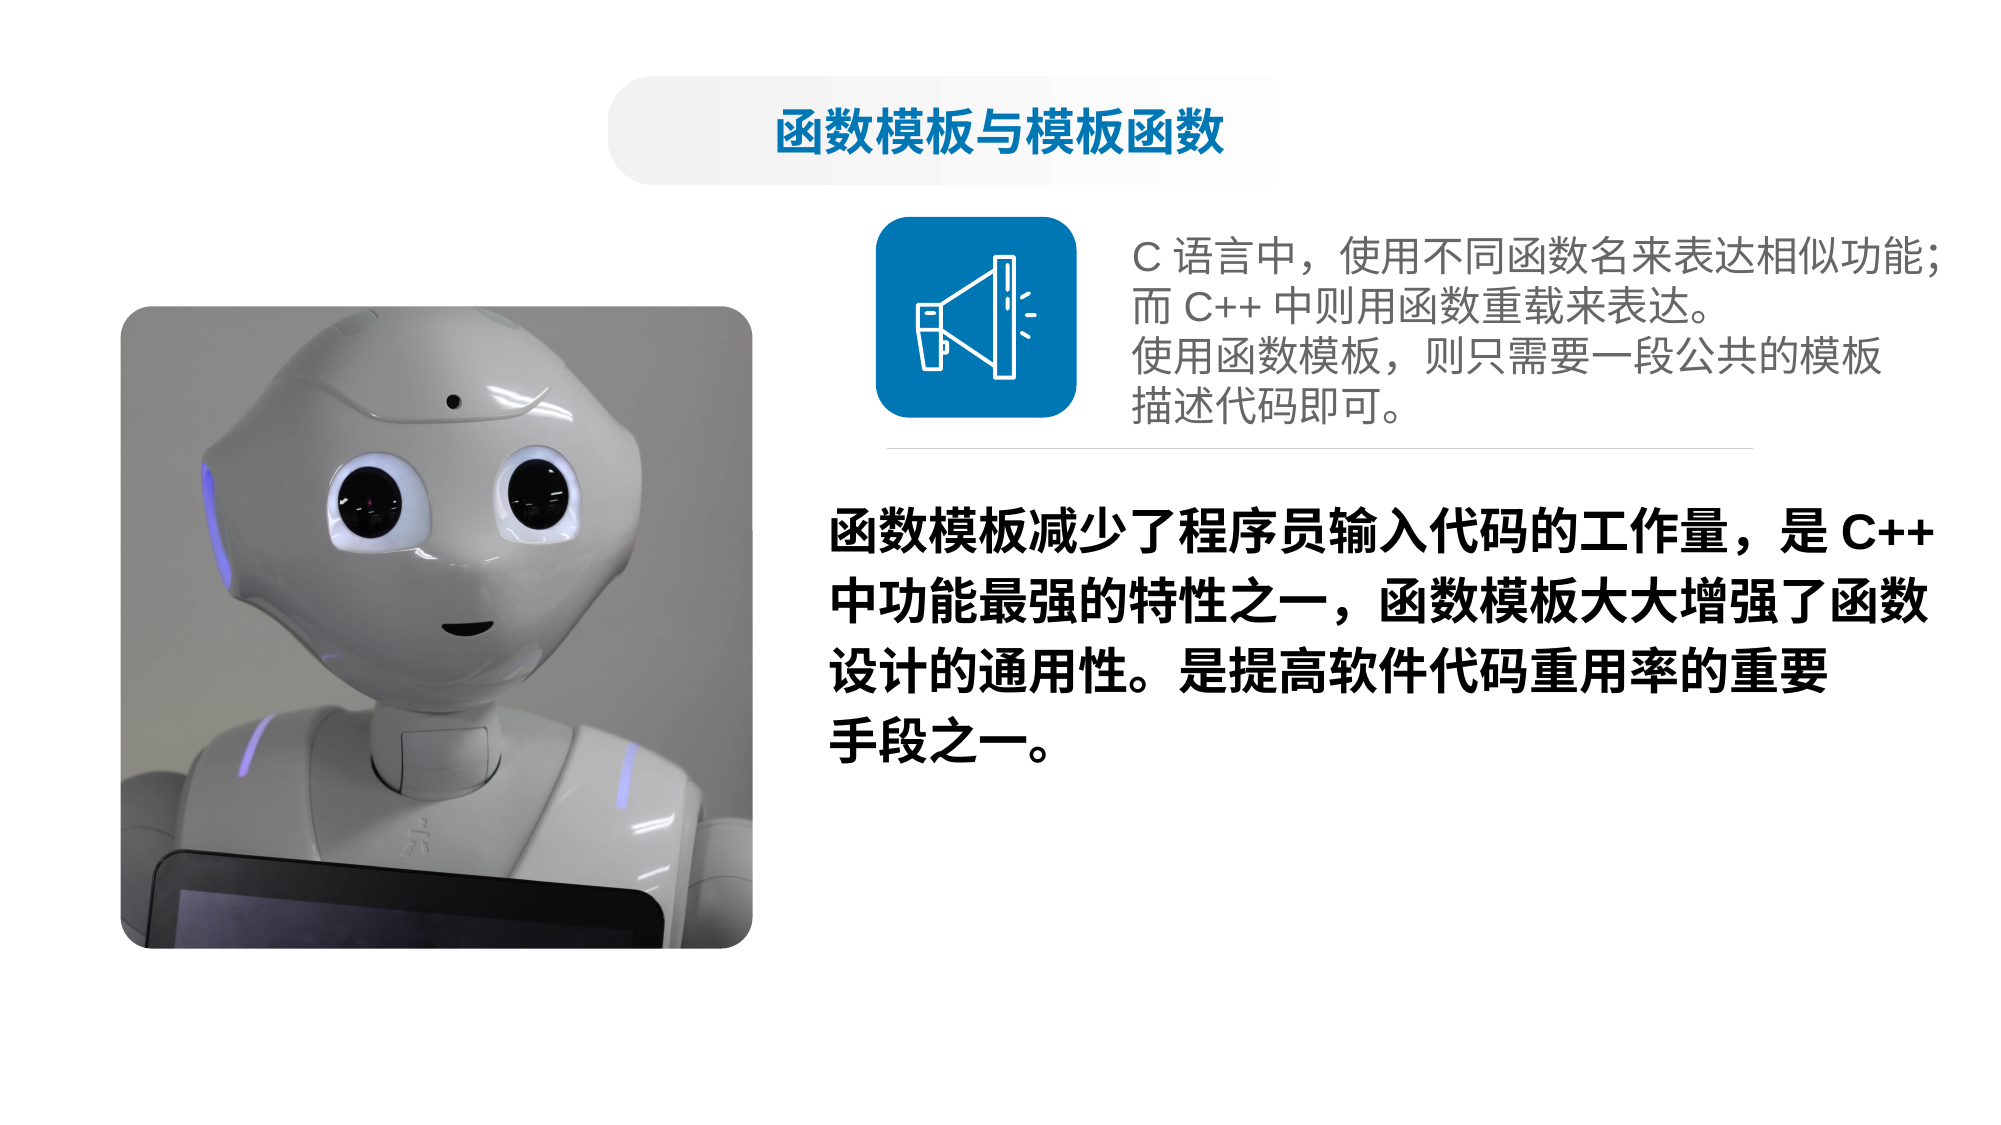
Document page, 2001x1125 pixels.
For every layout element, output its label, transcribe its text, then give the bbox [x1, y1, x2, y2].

text_box [874, 215, 1078, 419]
text_box C语言中，使用不同函数名来表达相似功能； 而C++中则用函数重载来表达。 使用函数模板，则只需要一段公共的模板 描述代码即可。 [1117, 222, 1949, 449]
text_box [119, 305, 754, 950]
text_box 函数模板与模板函数 [607, 75, 1393, 186]
text_box 函数模板减少了程序员输入代码的工作量，是C++ 中功能最强的特性之一，函数模板大大增强了函数 设计的通用性。是提高软件代码重用率的重要 手段之一。 [814, 491, 1759, 677]
text_box [1018, 330, 1032, 341]
text_box [914, 253, 1017, 381]
text_box [1018, 290, 1032, 301]
text_box [1022, 312, 1038, 319]
